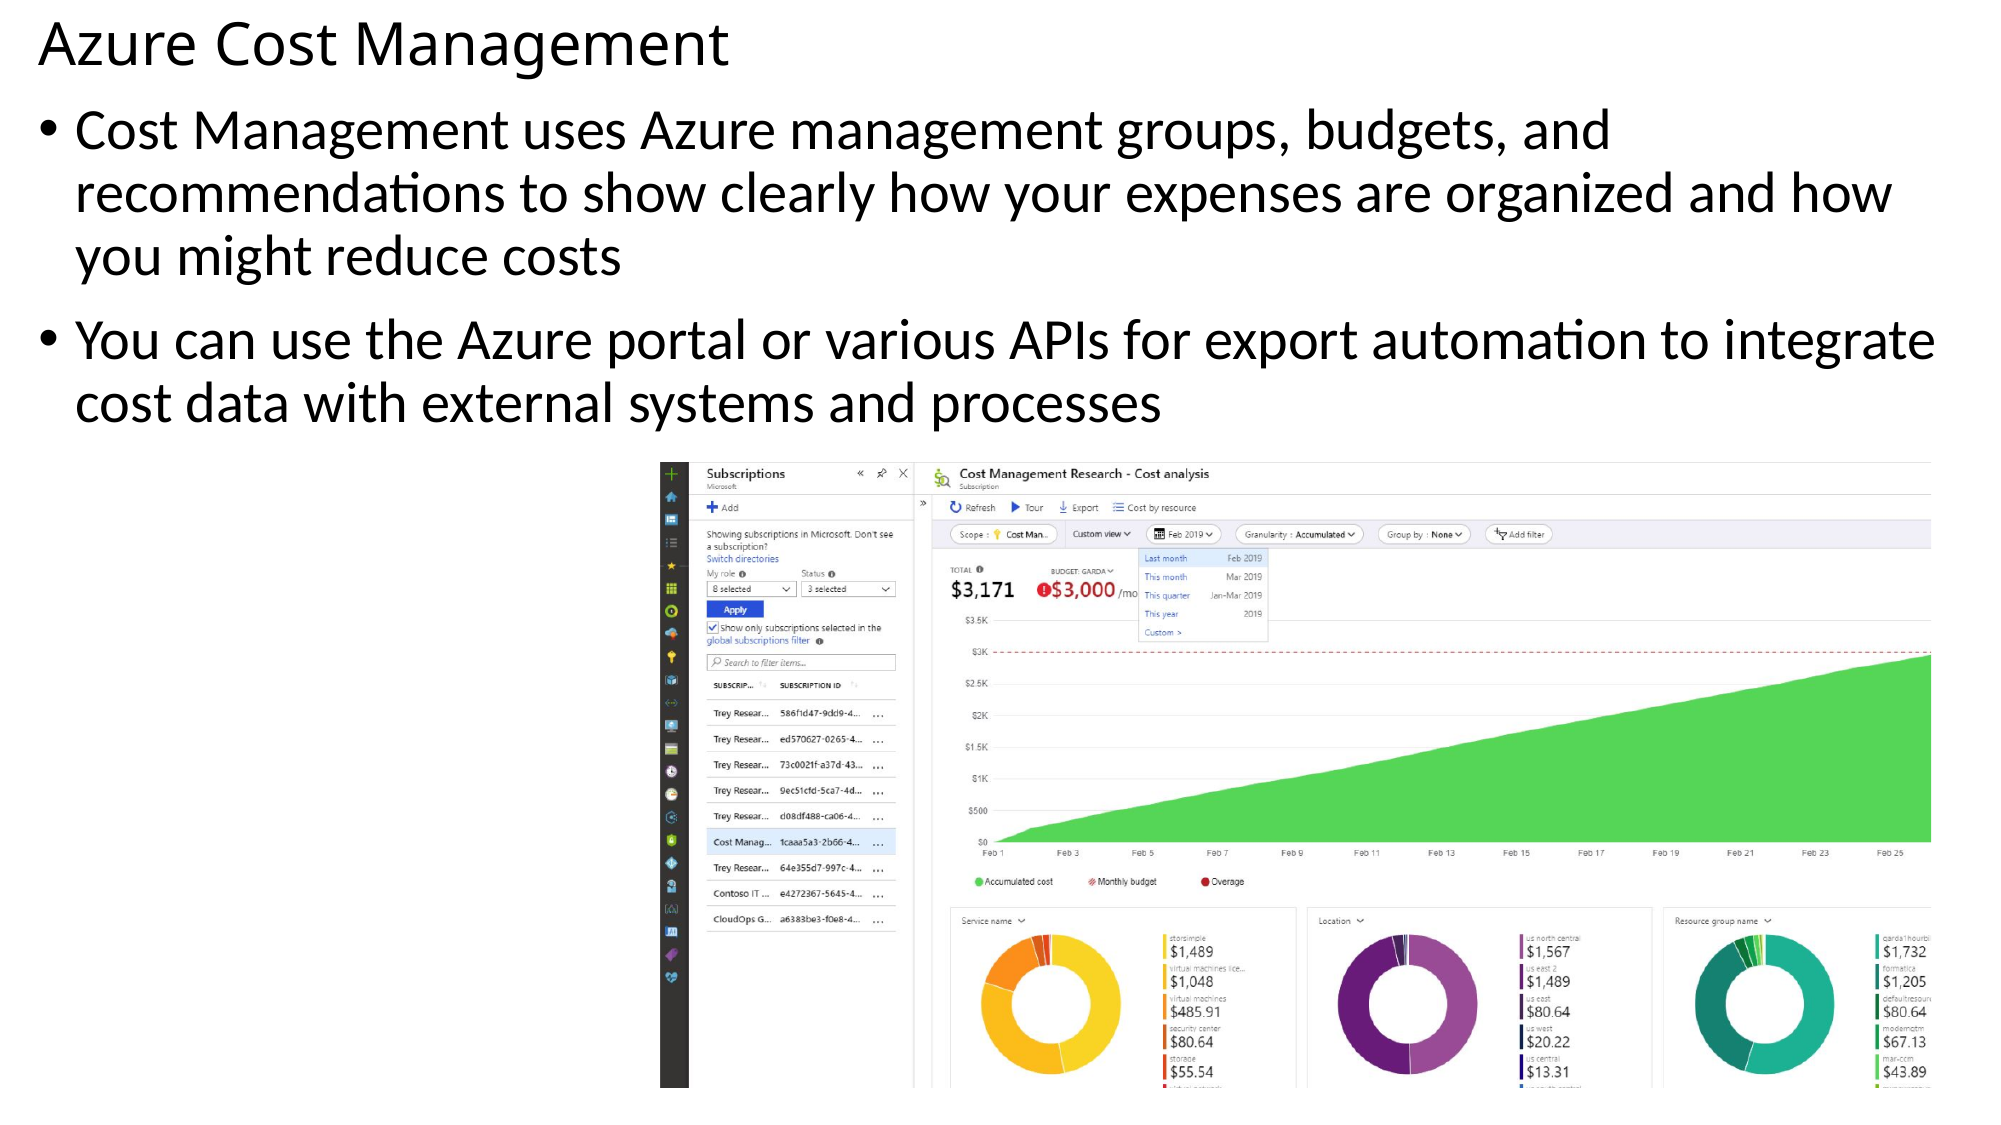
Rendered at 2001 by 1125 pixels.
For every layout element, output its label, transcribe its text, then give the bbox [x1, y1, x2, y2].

list Cost Management uses Azure management groups, budgets, and recommendations to show clearly how your expenses are organized and how you might reduce costs You can use the Azure portal or various APIs for export automation to integrate cost data with external systems and processes [23, 92, 1977, 1046]
title Azure Cost Management [23, 6, 1977, 86]
picture [659, 462, 1932, 1088]
